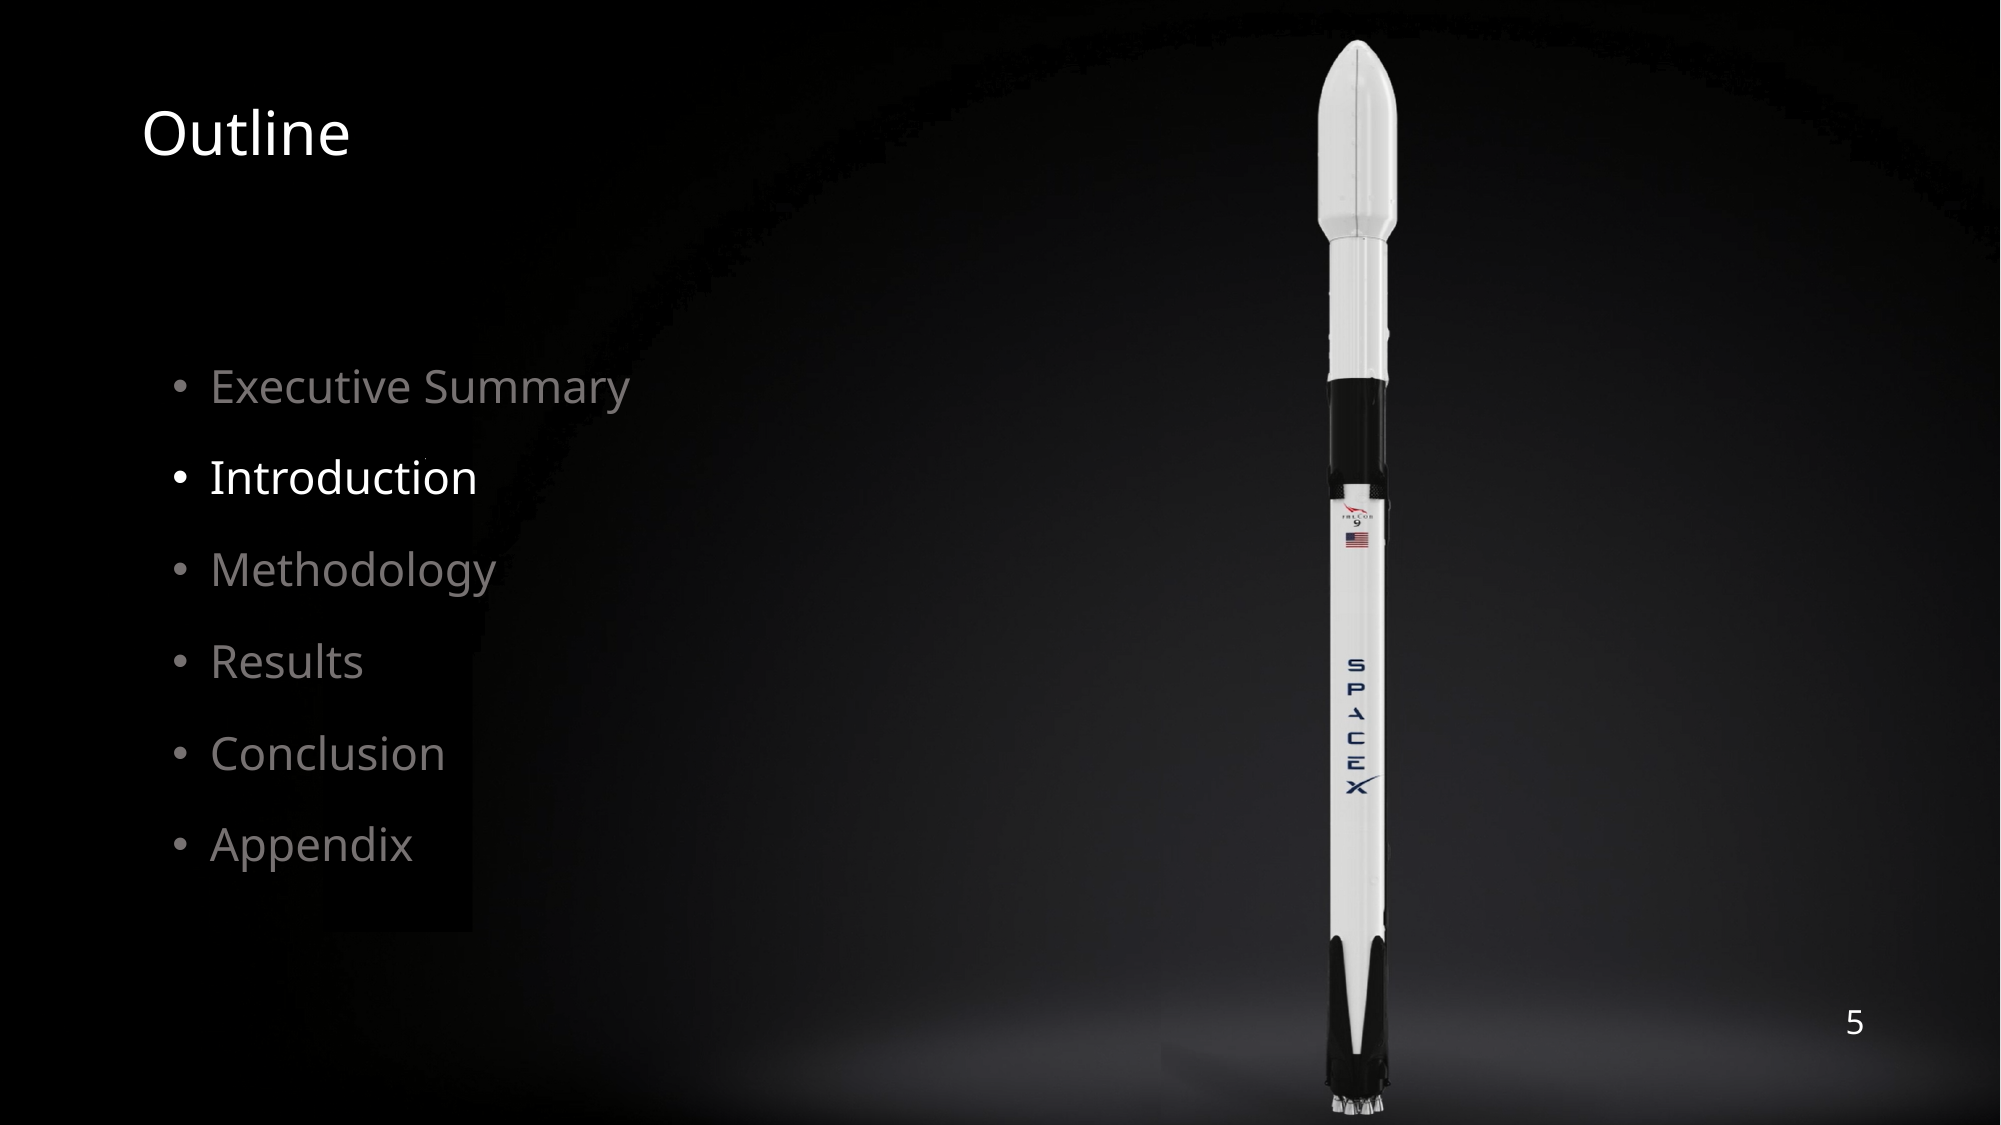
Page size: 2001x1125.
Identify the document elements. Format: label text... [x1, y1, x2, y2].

text_box Executive Summary Introduction Methodology Results Conclusion Appendix [157, 346, 1005, 892]
picture [0, 0, 2001, 1125]
text_box Outline [126, 88, 1852, 179]
slide_number 5 [1429, 988, 1880, 1055]
